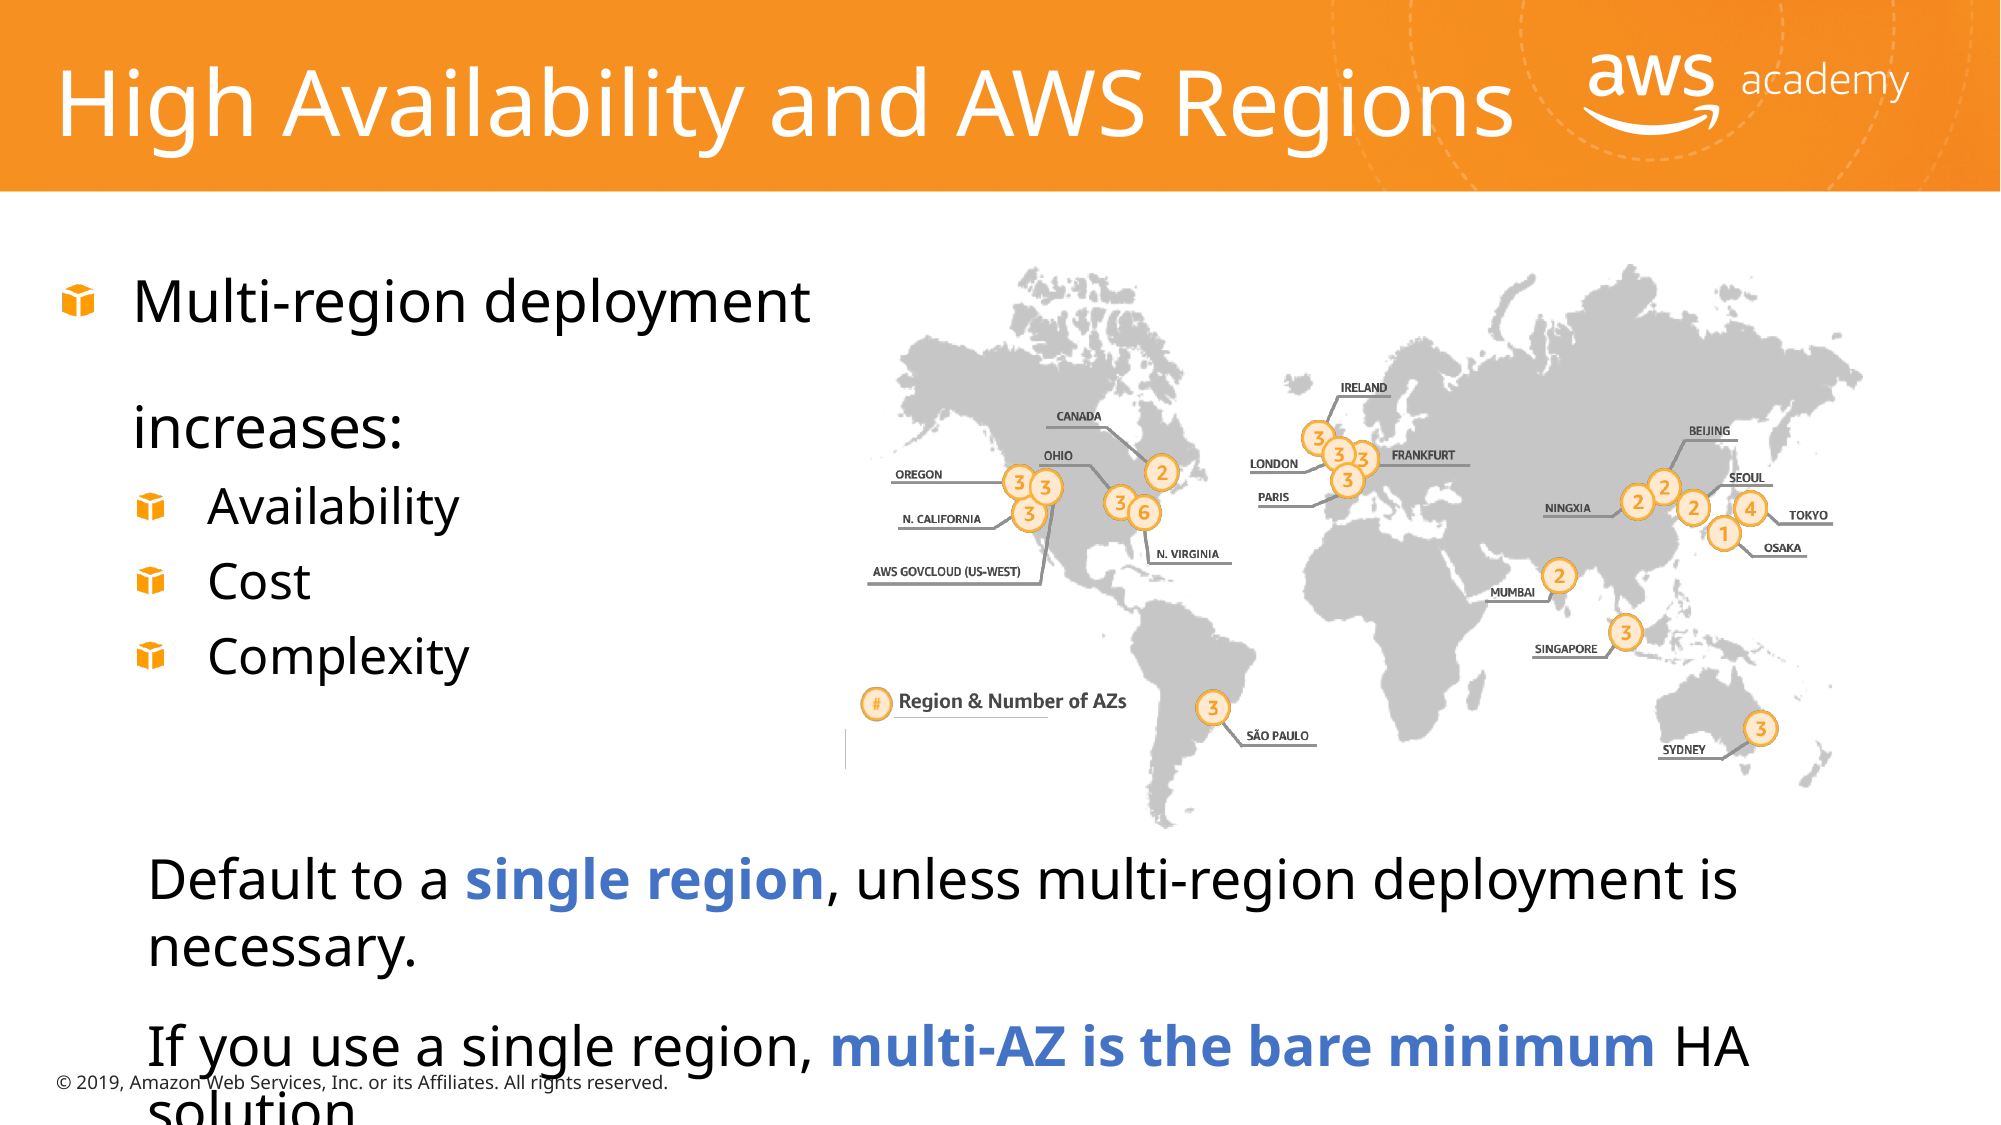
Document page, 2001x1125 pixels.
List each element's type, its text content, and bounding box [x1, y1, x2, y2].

picture [0, 0, 2001, 1125]
text_box Default to a single region, unless multi-region deployment is necessary. If you use a single region, multi-AZ is the bare minimum HA solution. [132, 836, 1968, 1125]
picture [57, 279, 99, 321]
picture [132, 562, 168, 598]
title High Availability and AWS Regions [39, 43, 1863, 172]
picture [132, 488, 168, 524]
list Multi-region deployment increases: Availability Cost Complexity [42, 264, 876, 1071]
picture [132, 637, 168, 673]
